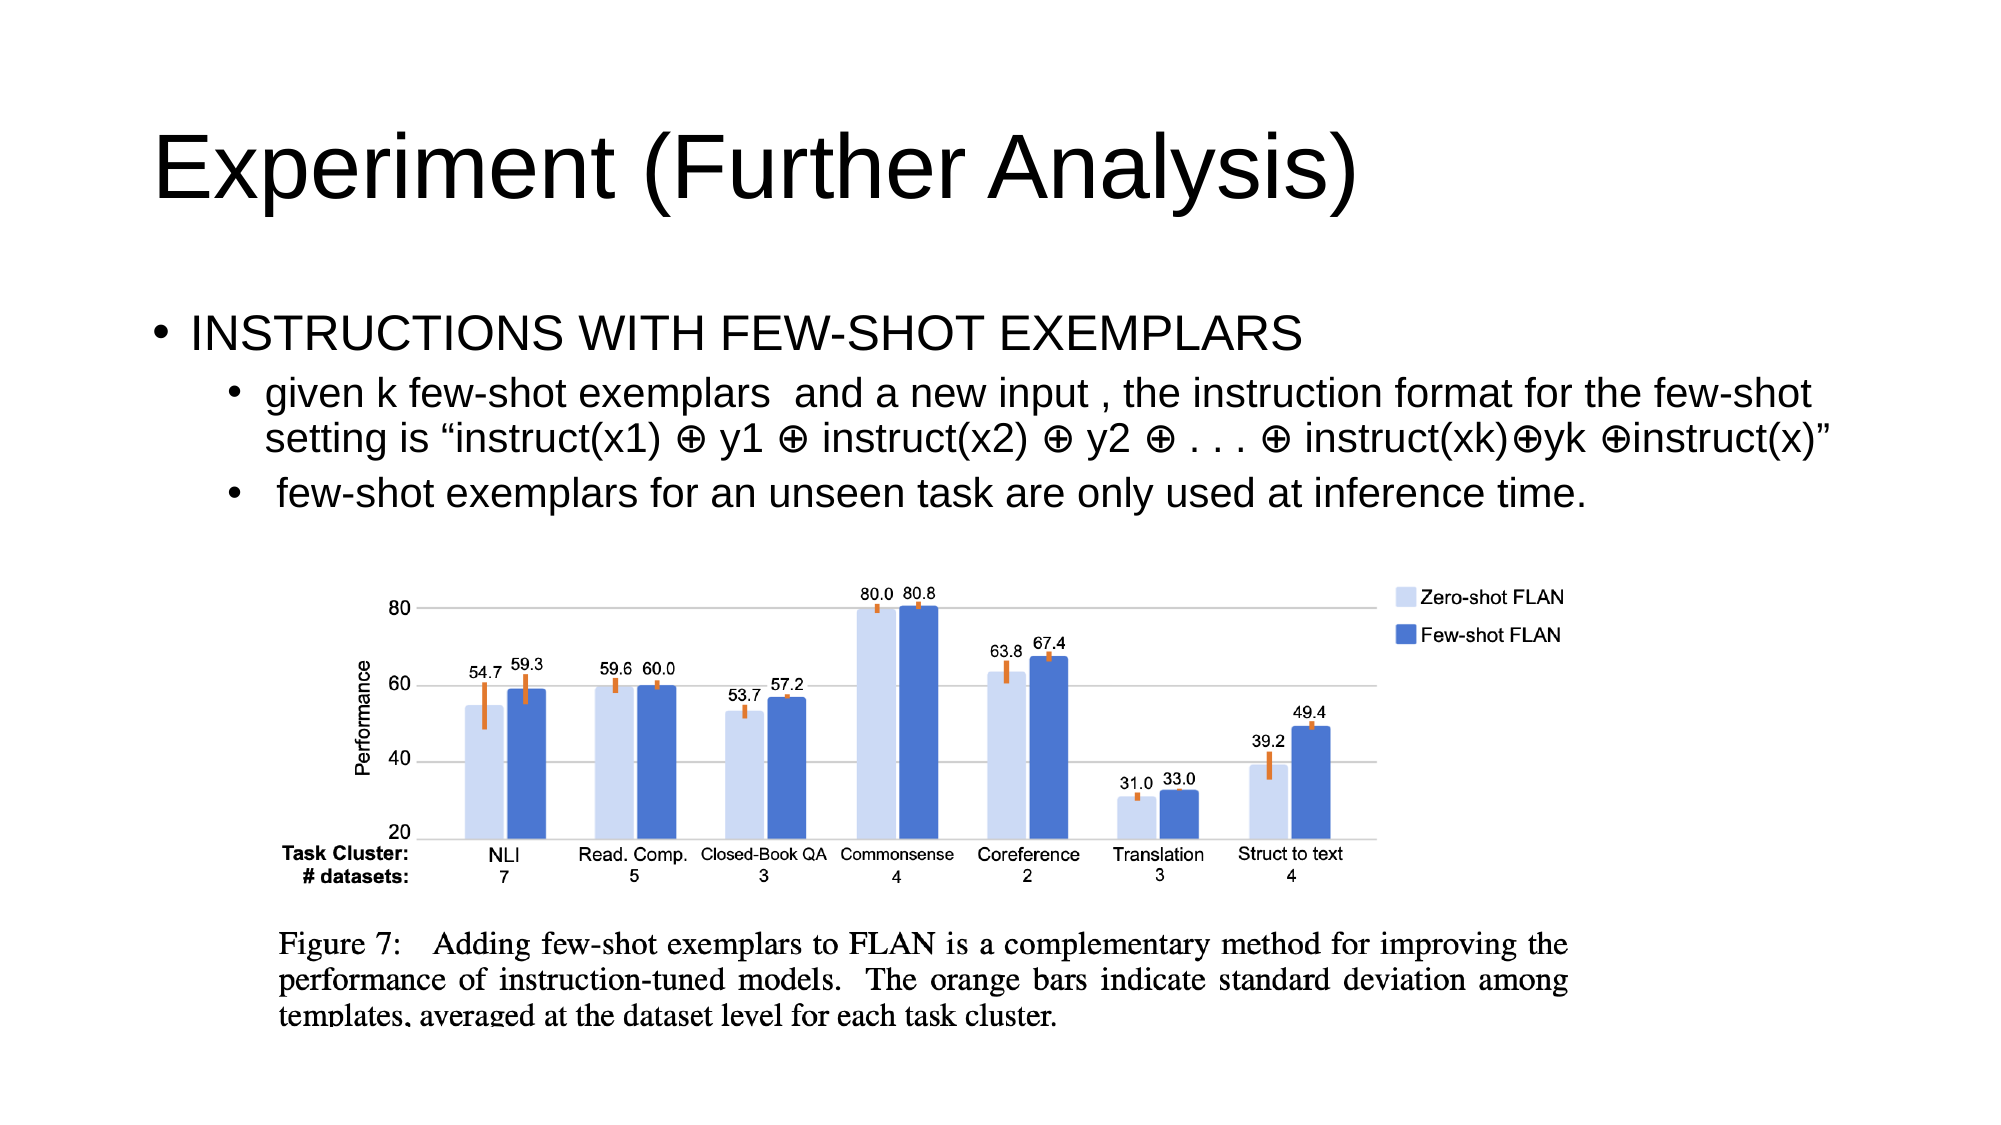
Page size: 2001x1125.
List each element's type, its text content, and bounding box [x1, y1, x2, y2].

picture [273, 573, 1578, 1027]
title Experiment (Further Analysis) [137, 59, 1863, 278]
